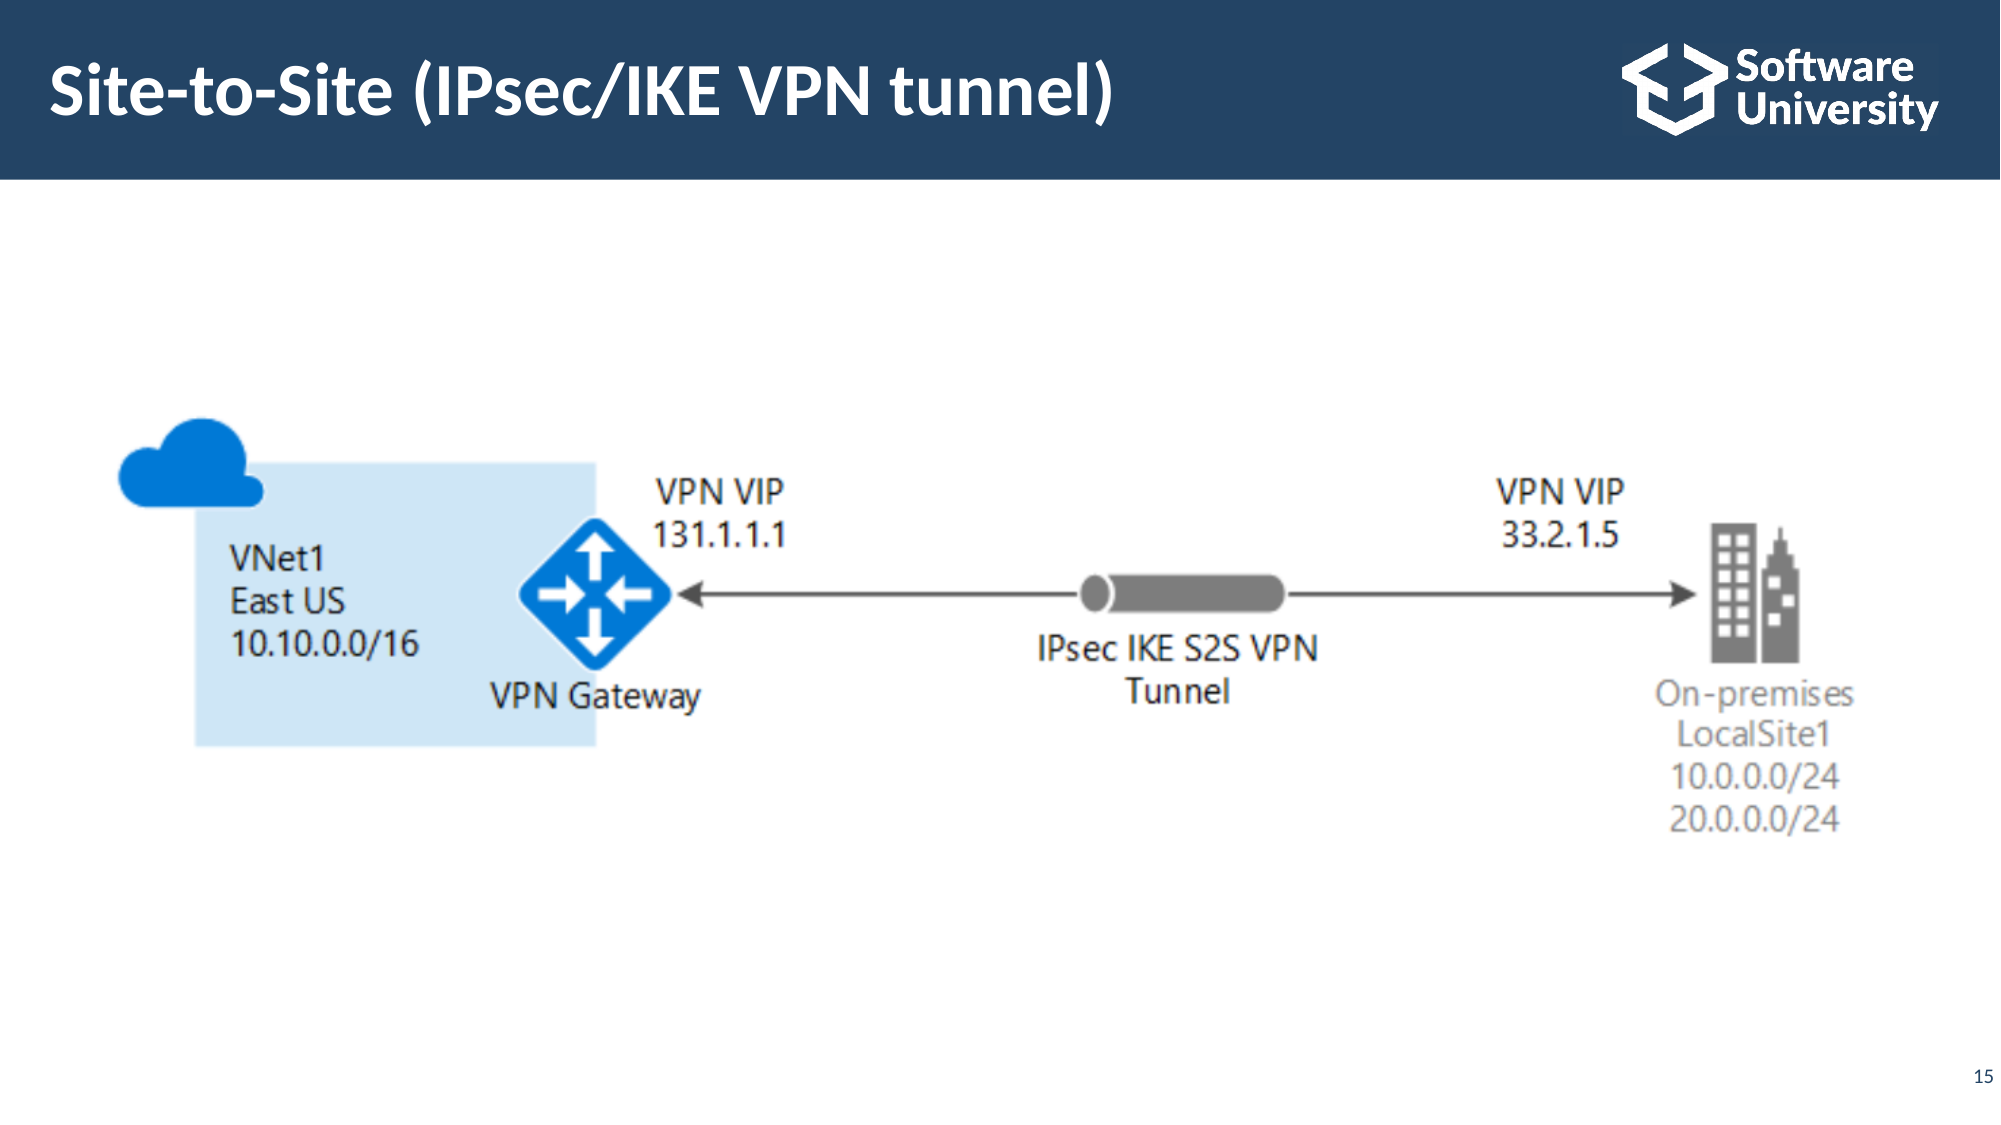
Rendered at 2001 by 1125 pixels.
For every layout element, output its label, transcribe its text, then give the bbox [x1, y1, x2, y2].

picture [1622, 43, 1939, 136]
slide_number 15 [1929, 1049, 2000, 1100]
title Site-to-Site (IPsec/IKE VPN tunnel) [32, 12, 1610, 158]
picture [106, 390, 1894, 853]
